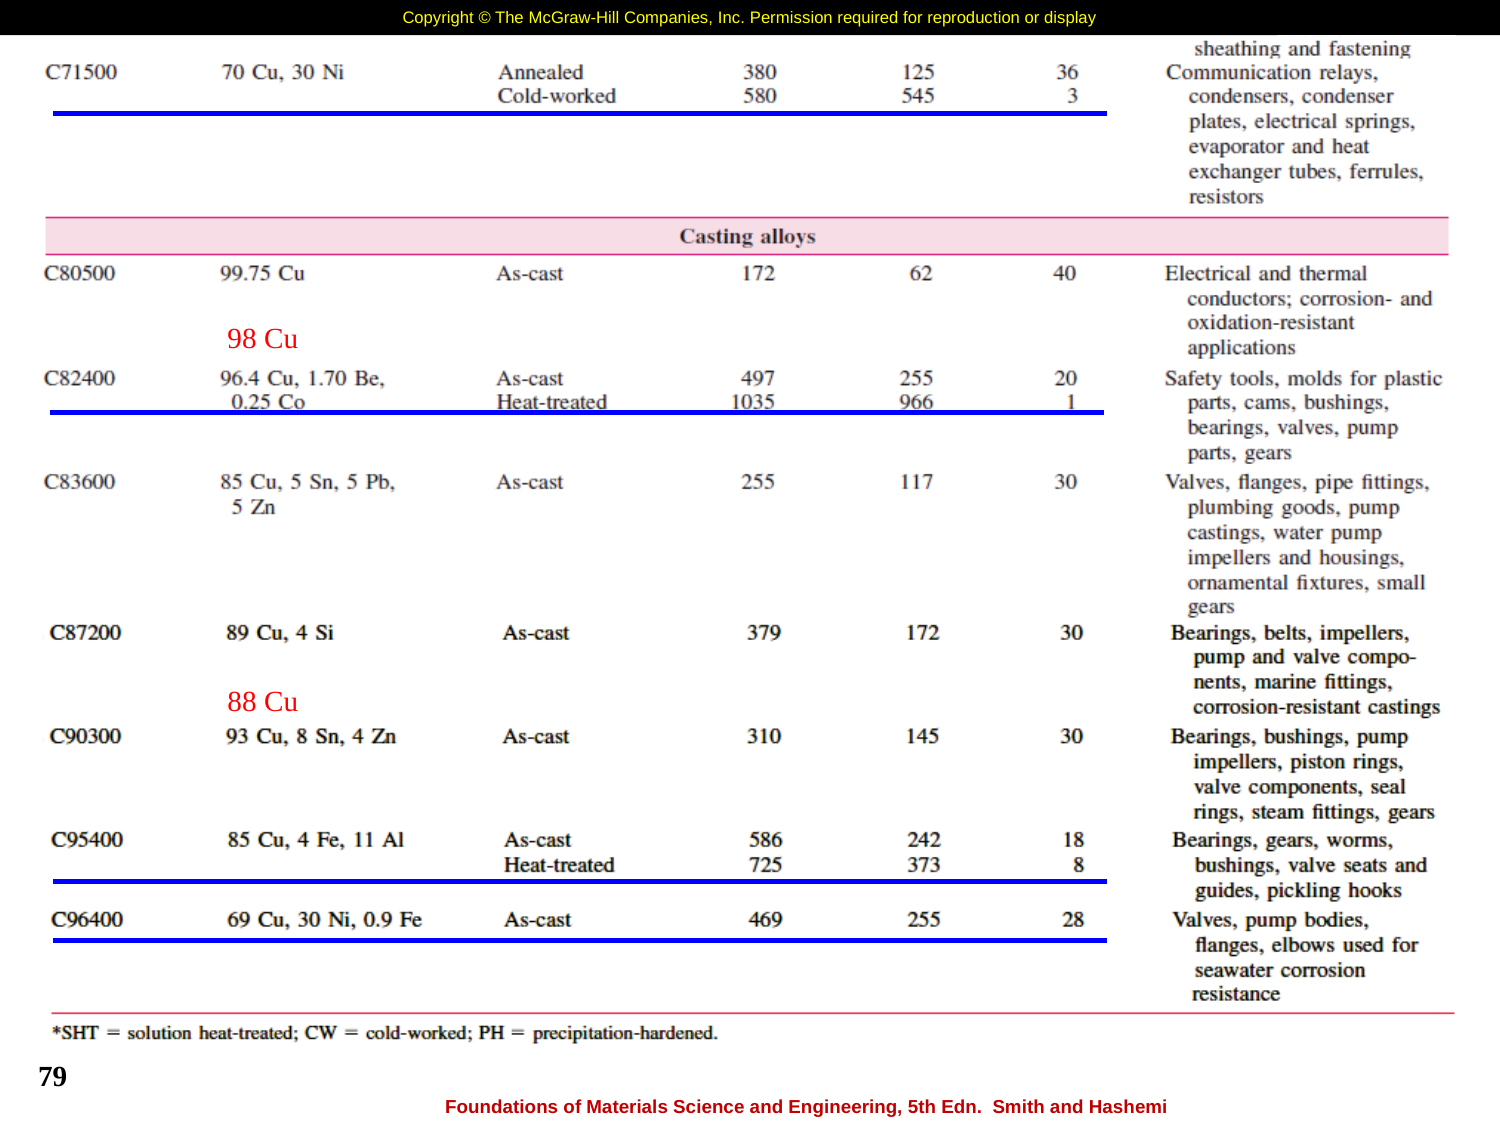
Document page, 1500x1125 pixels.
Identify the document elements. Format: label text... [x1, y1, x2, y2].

slide_number 79 [0, 1049, 83, 1125]
picture [37, 35, 1471, 1063]
